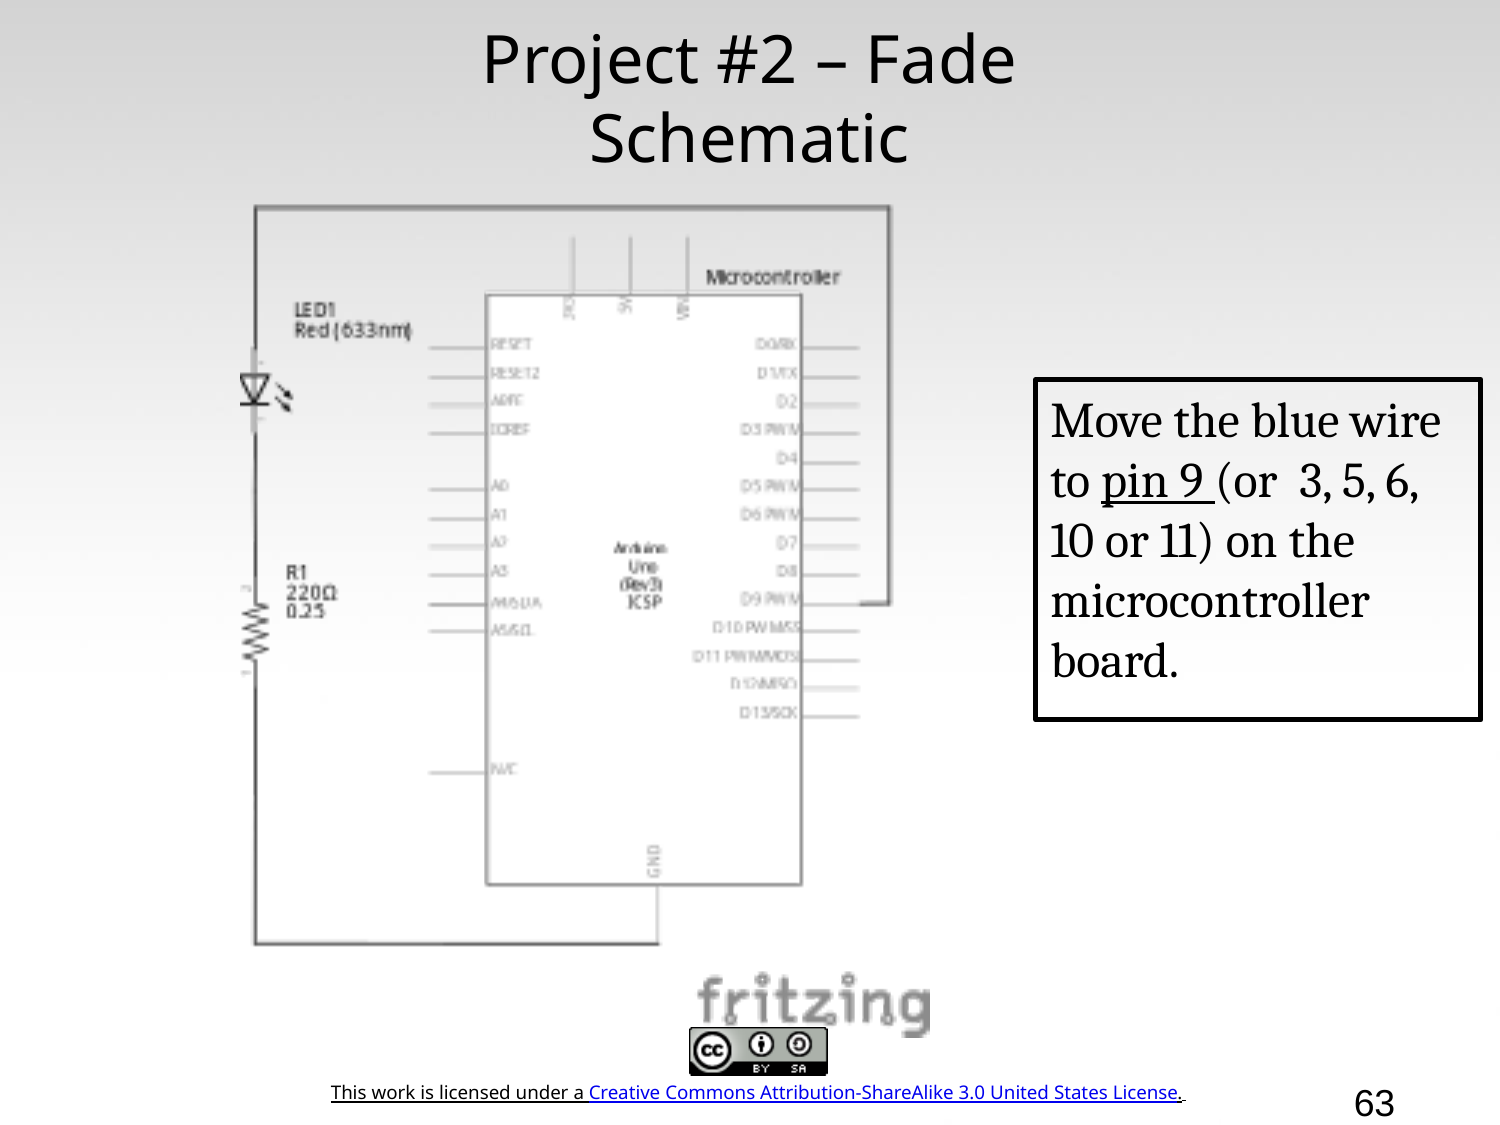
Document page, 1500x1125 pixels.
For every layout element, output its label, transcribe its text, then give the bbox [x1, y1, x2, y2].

title Project #2 – Fade Schematic [112, 2, 1388, 190]
picture [0, 0, 1500, 1125]
list Move the blue wire to pin 9 (or 3, 5, 6, 10 or 11) on the microcontroller board. [1035, 379, 1481, 720]
